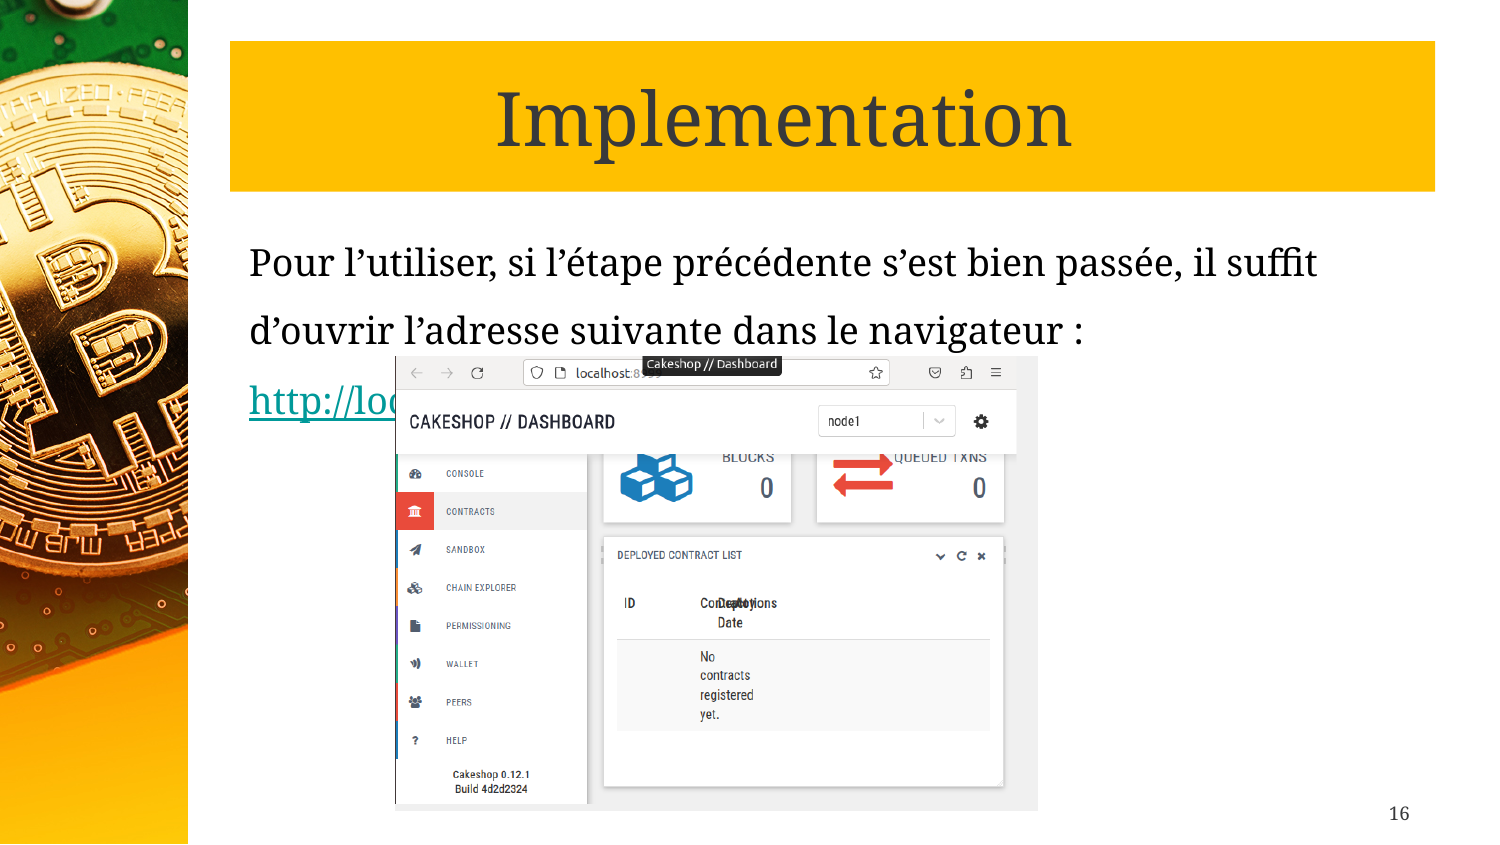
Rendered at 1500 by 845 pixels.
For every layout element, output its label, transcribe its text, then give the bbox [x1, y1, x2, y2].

list Pour l’utiliser, si l’étape précédente s’est bien passée, il suffit d’ouvrir l’adresse suivante dans le navigateur : http://localhost:8999/ [234, 209, 1440, 828]
picture [0, 0, 1500, 844]
title Implementation [230, 41, 1436, 192]
